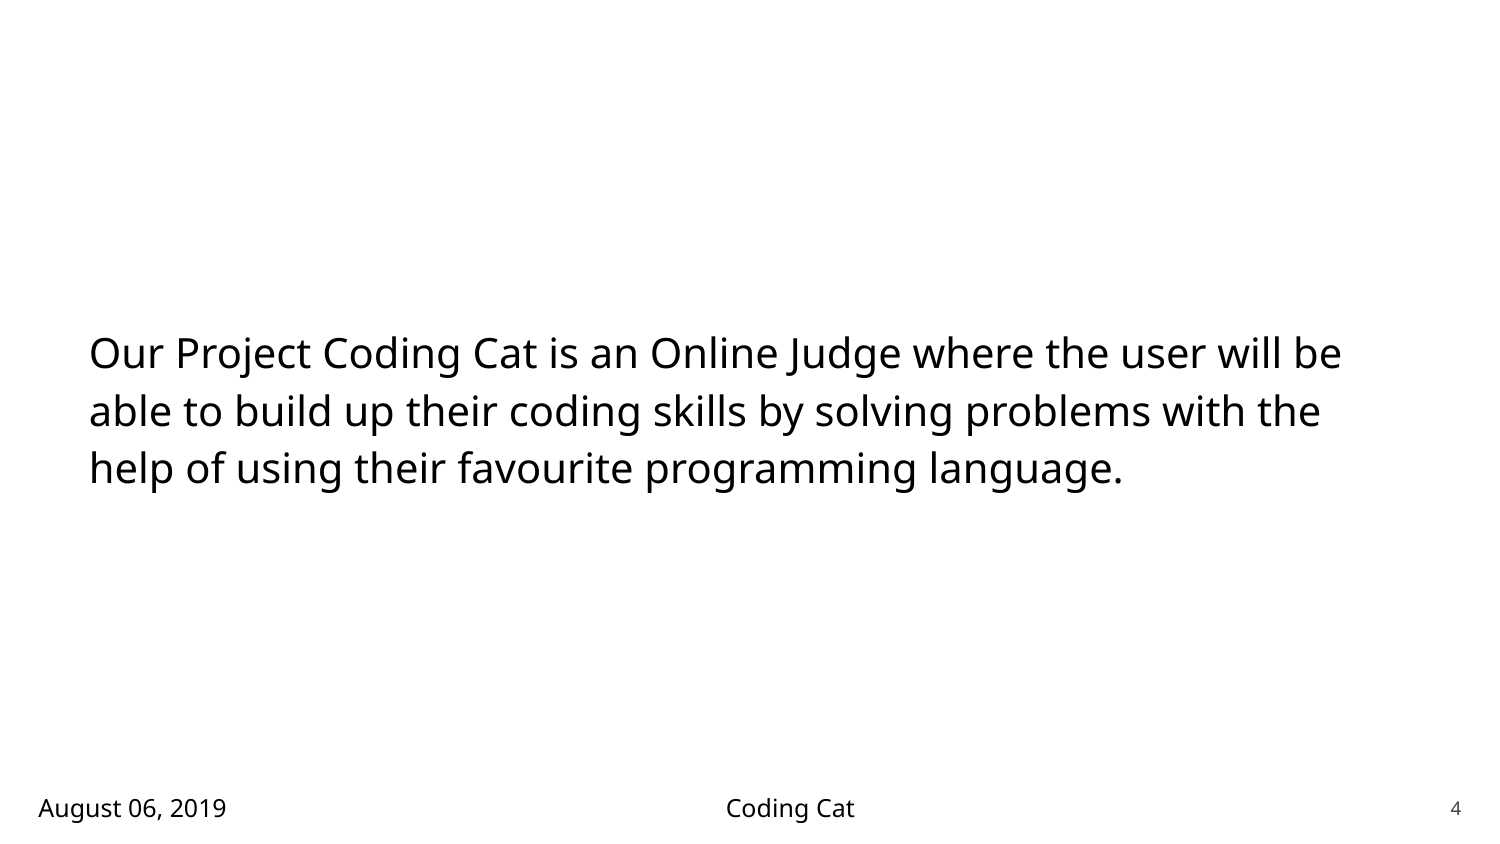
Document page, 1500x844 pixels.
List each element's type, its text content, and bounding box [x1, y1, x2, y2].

list Our Project Coding Cat is an Online Judge where the user will be able to build up their coding skills by solving problems with the help of using their favourite programming language. [73, 67, 1427, 745]
slide_number 4 [1386, 777, 1477, 842]
text_box August 06, 2019 [0, 777, 266, 842]
text_box Coding Cat [657, 777, 924, 842]
